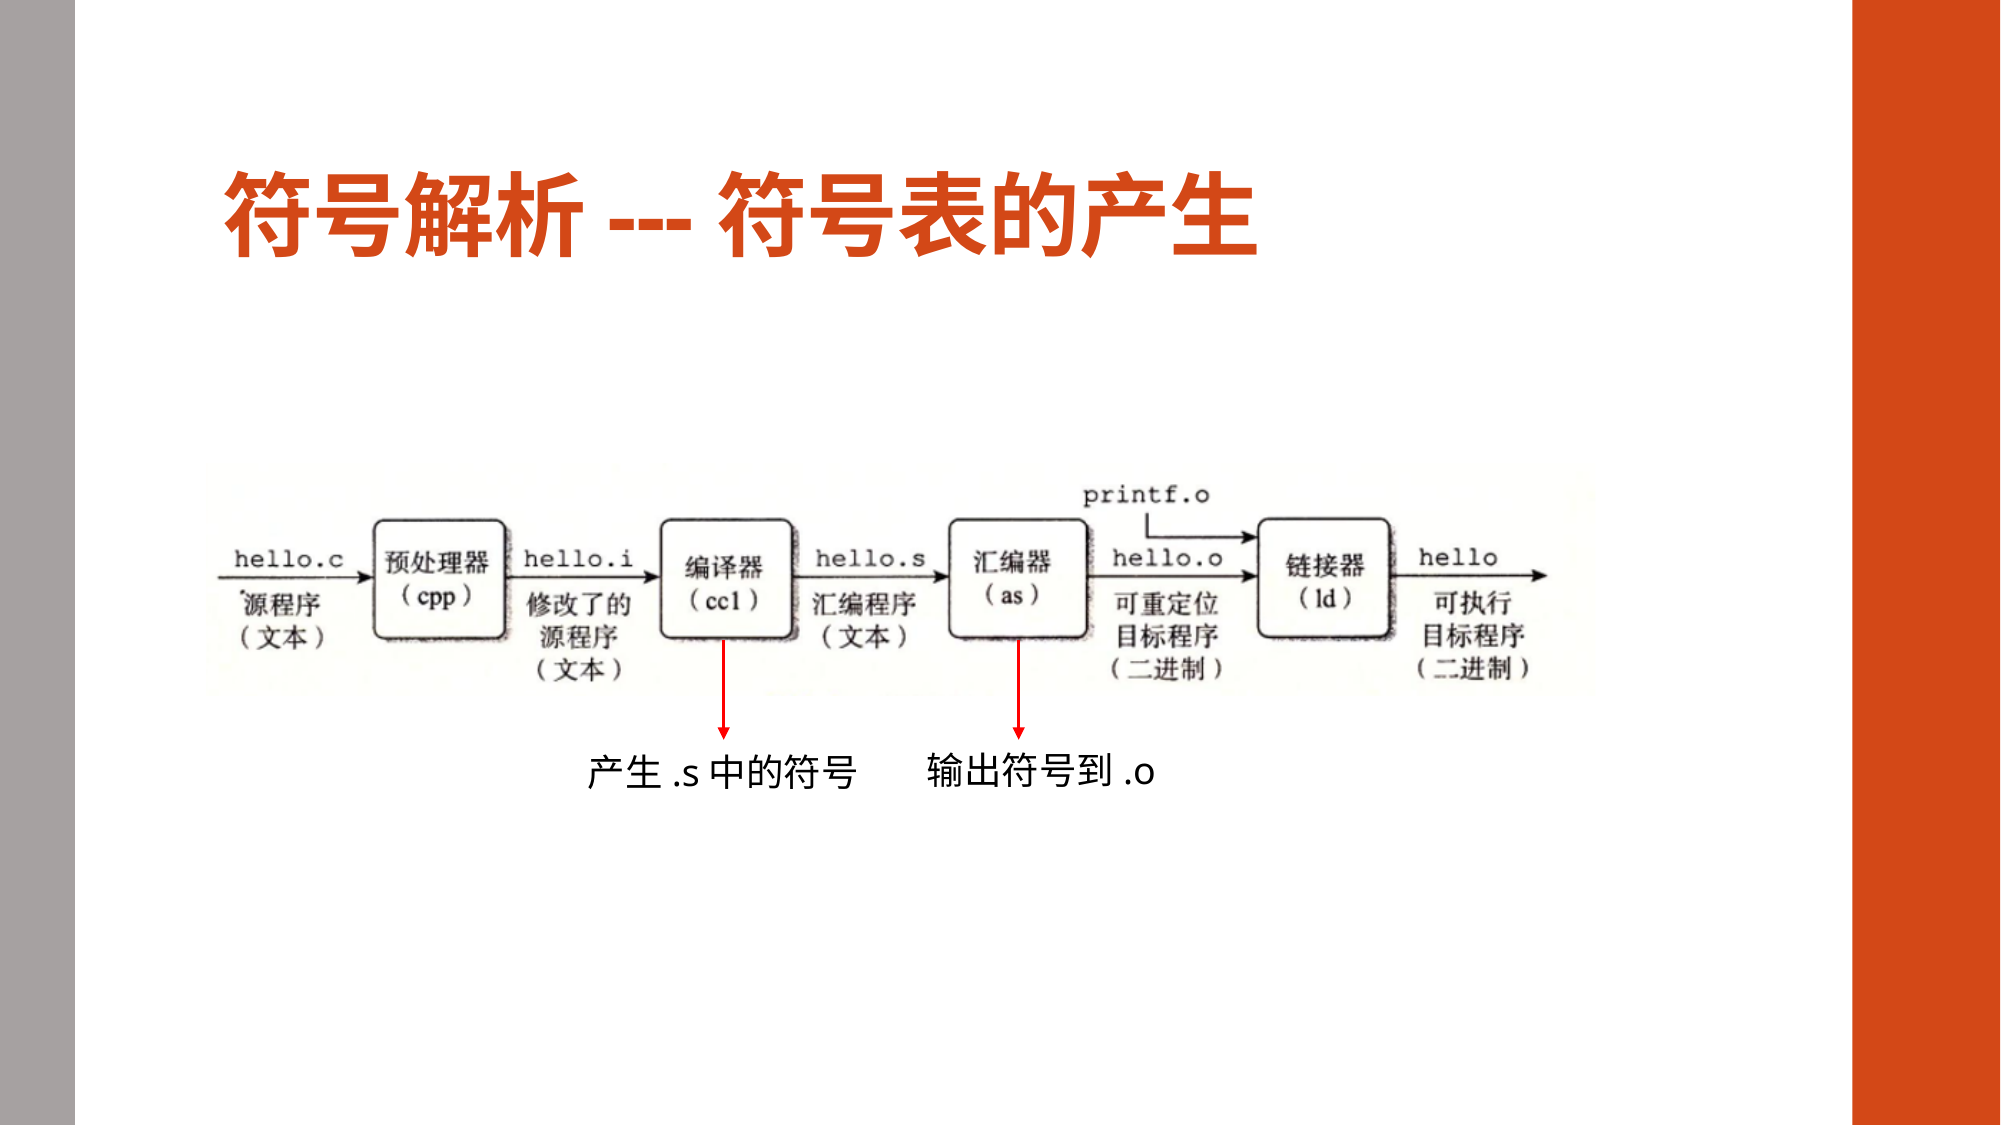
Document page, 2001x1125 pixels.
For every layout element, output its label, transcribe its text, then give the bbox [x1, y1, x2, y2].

title 符号解析---符号表的产生 [206, 48, 1797, 278]
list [206, 463, 1618, 696]
text_box 产生.s中的符号 [573, 741, 912, 802]
text_box 输出符号到.o [911, 739, 1251, 800]
